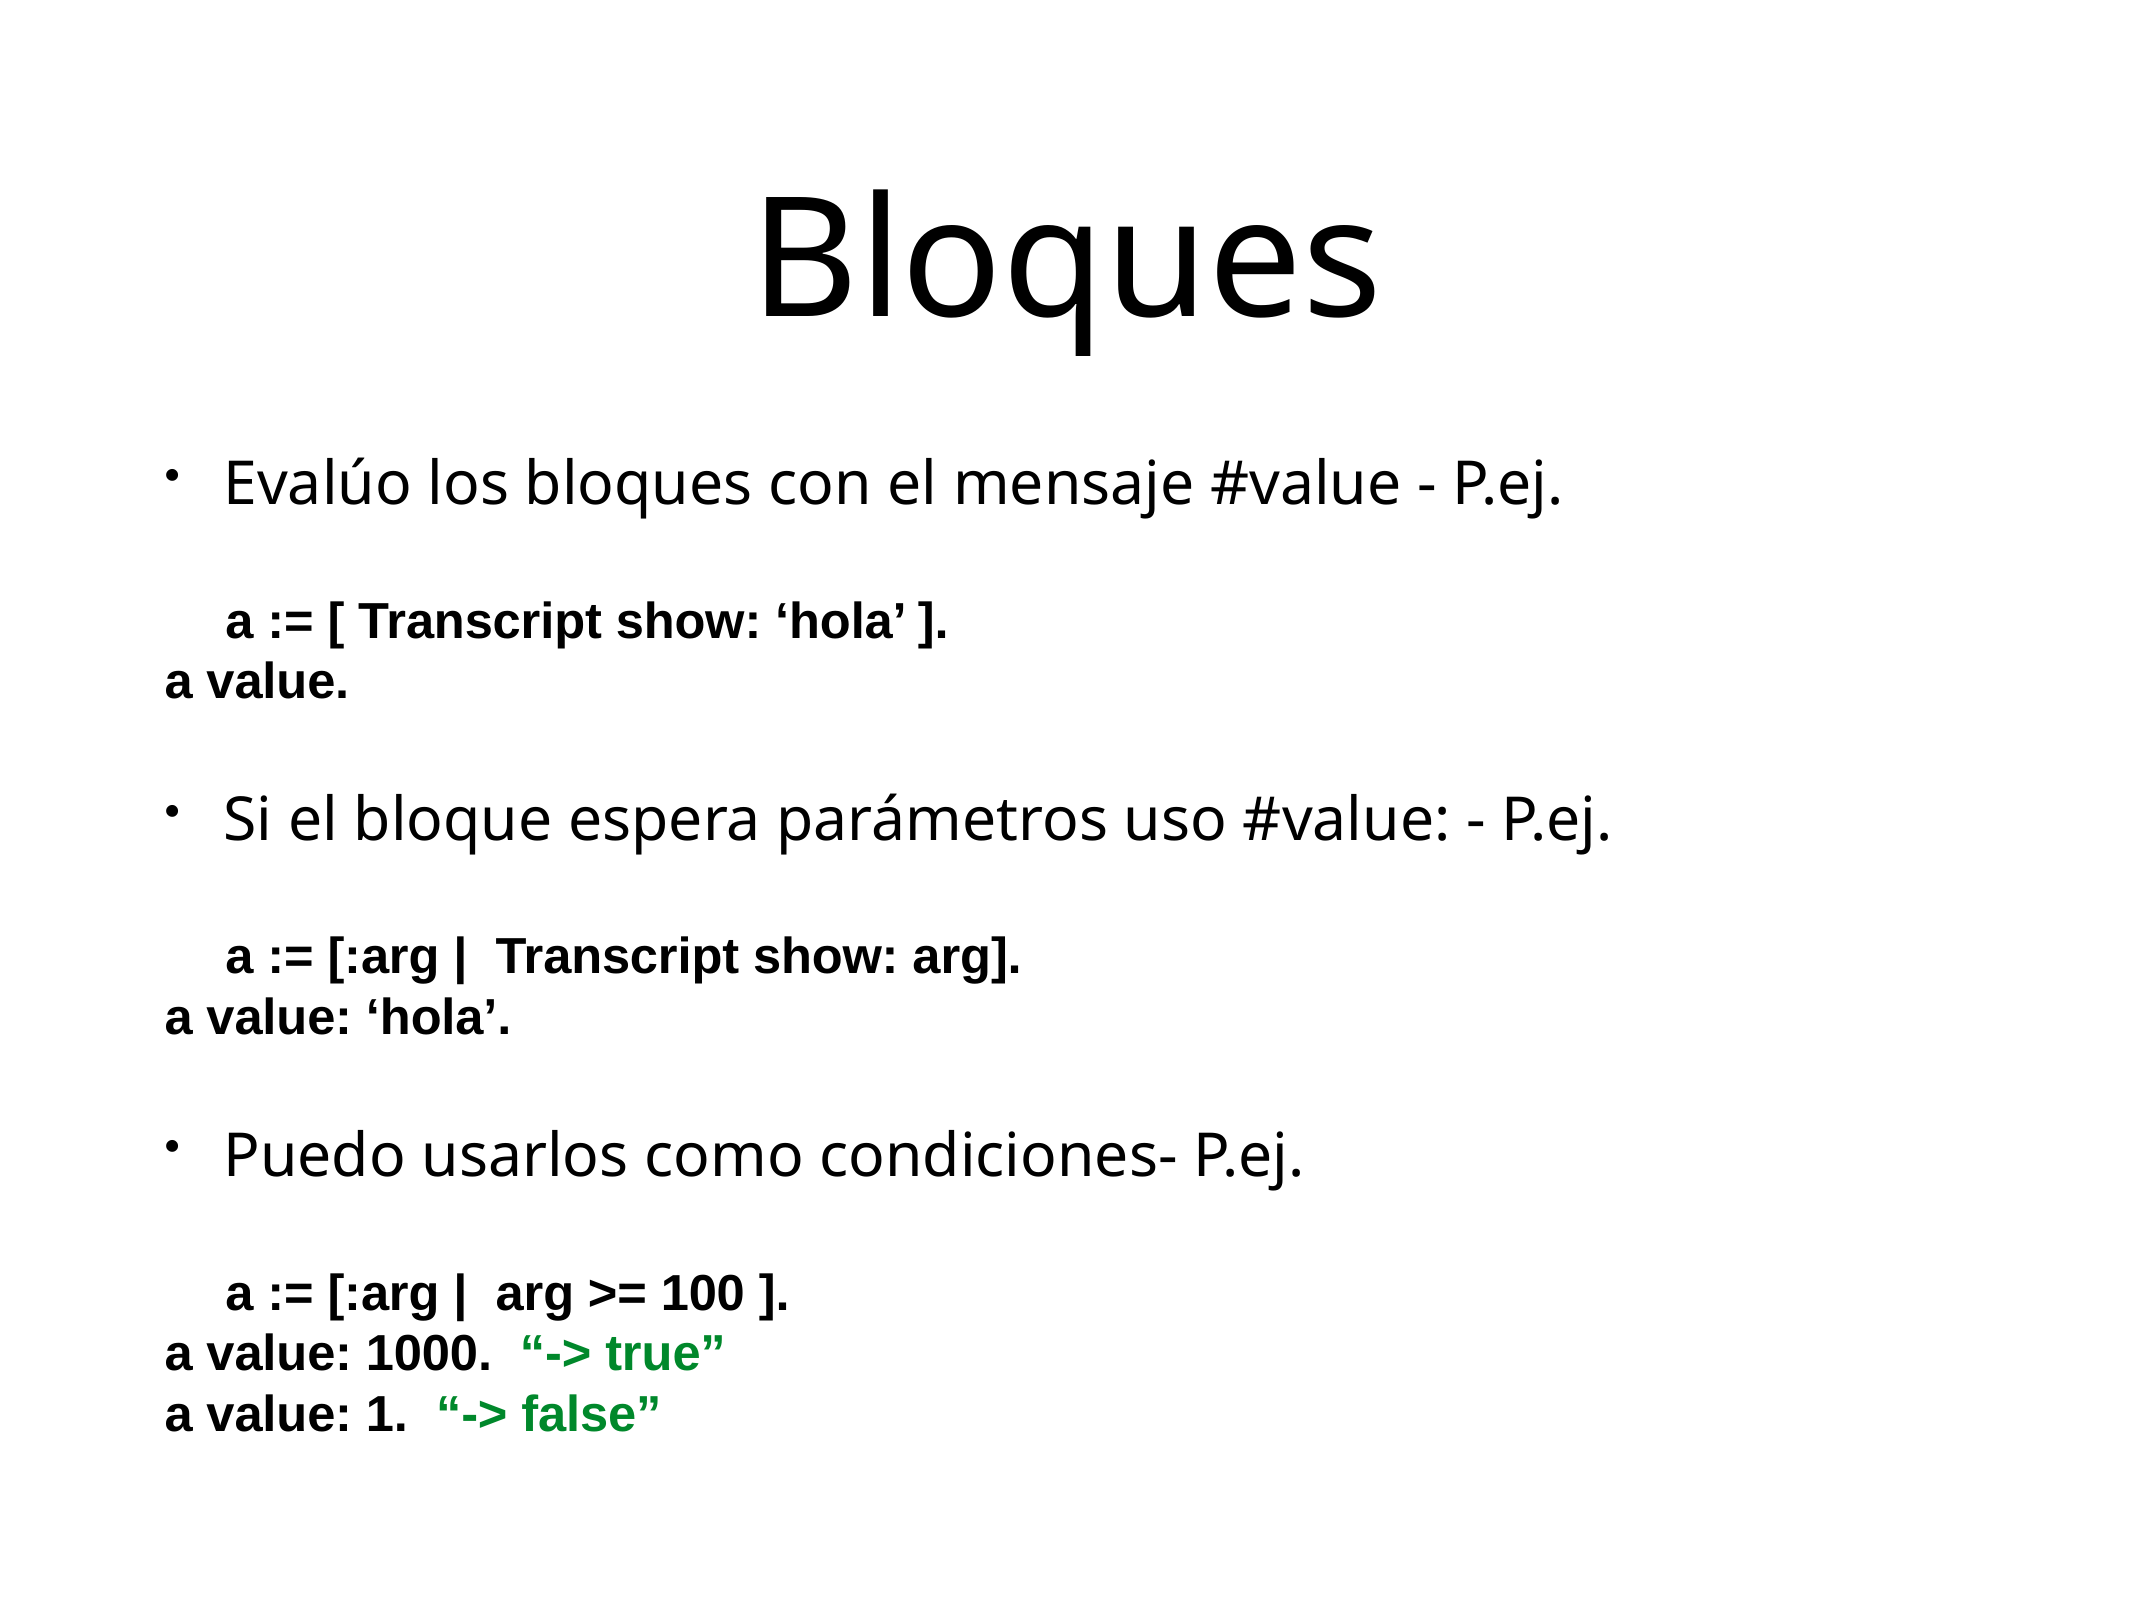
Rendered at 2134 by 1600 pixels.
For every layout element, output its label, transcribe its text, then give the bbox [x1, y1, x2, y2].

list Evalúo los bloques con el mensaje #value - P.ej. a := [ Transcript show: ‘hola’ ]. a value. Si el bloque espera parámetros uso #value: - P.ej. a := [:arg | Transcript show: arg]. a value: ‘hola’. Puedo usarlos como condiciones- P.ej. a := [:arg | arg >= 100 ]. a value: 1000. “-> true” a value: 1. “-> false” [155, 426, 1978, 1459]
title Bloques [155, 72, 1978, 426]
